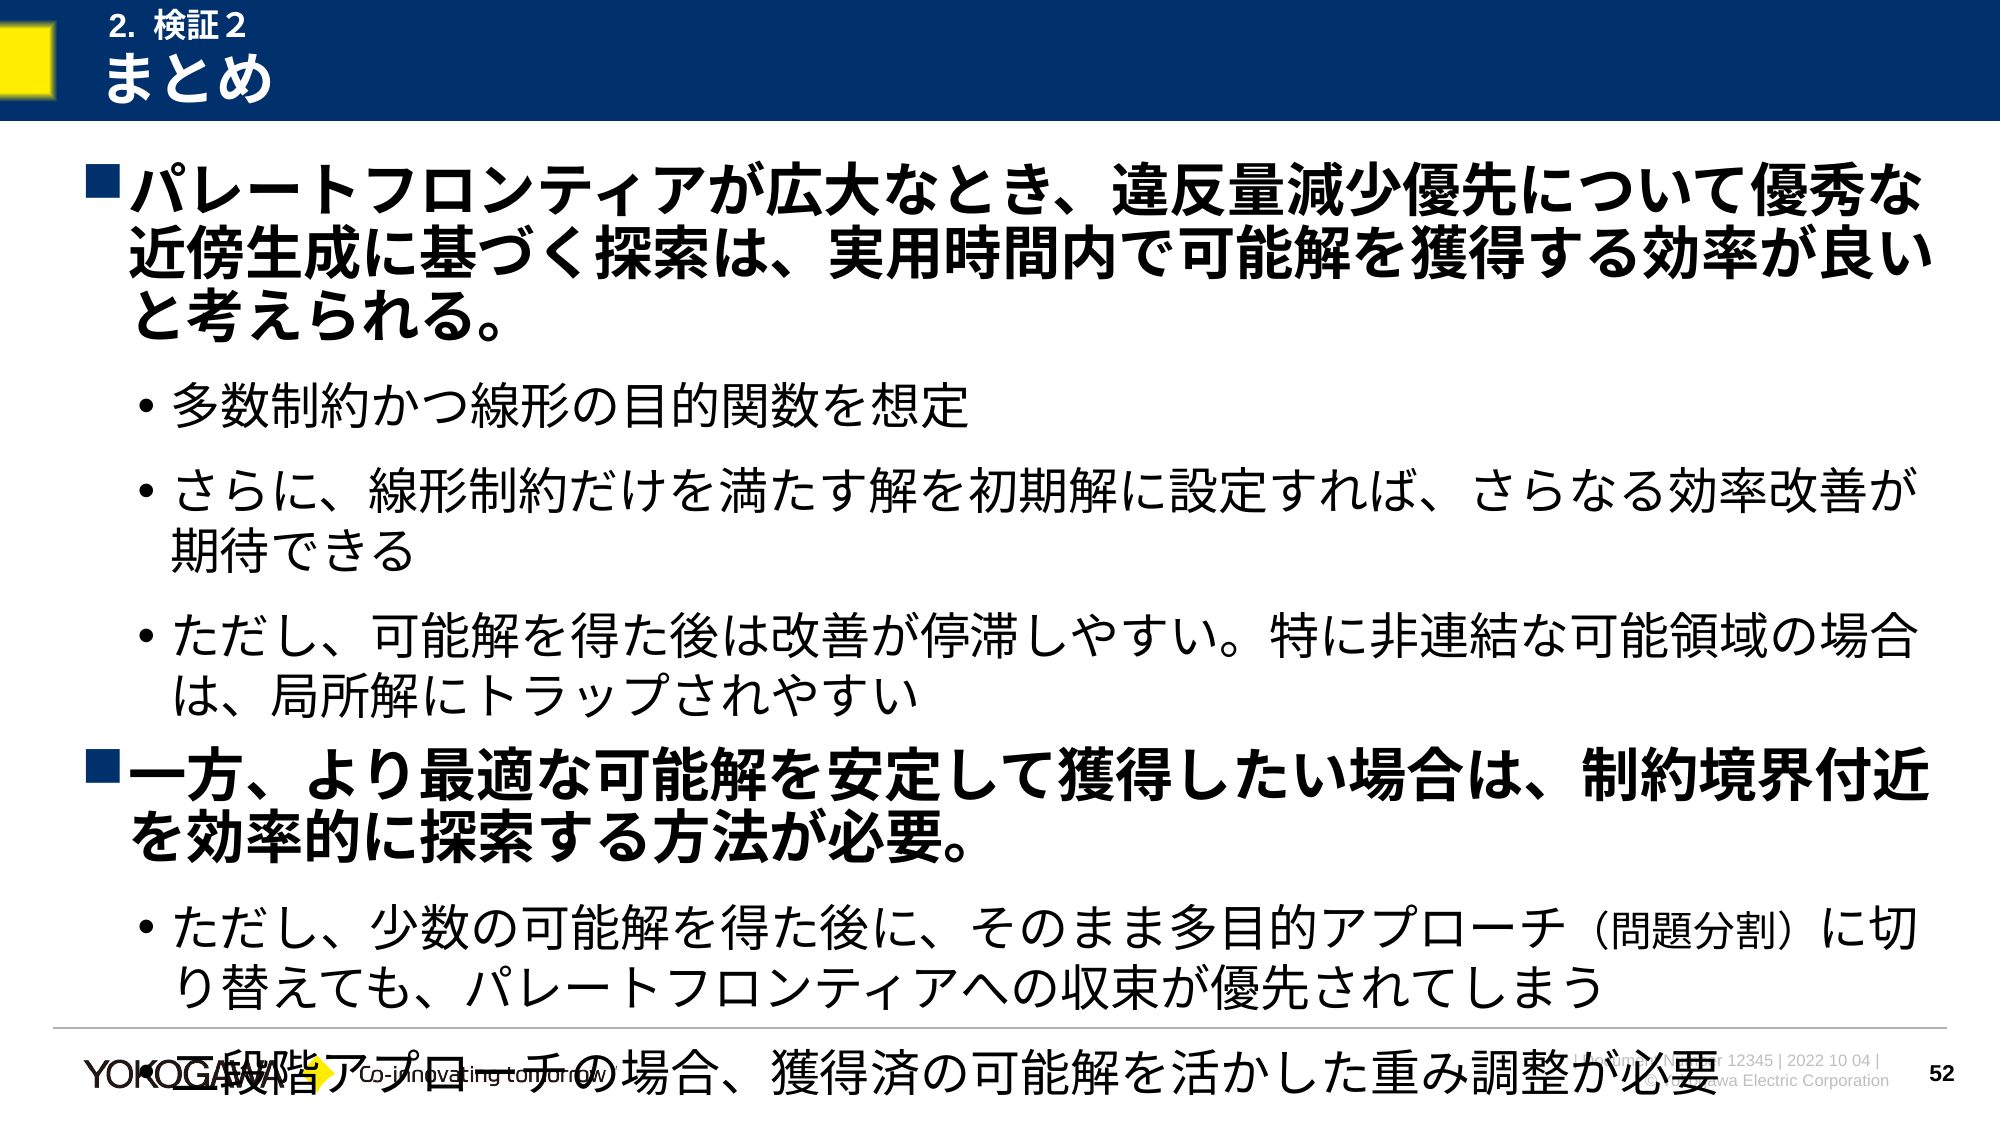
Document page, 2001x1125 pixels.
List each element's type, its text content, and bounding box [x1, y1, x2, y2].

text_box パレートフロンティアが広大なとき、違反量減少優先について優秀な近傍生成に基づく探索は、実用時間内で可能解を獲得する効率が良いと考えられる。 多数制約かつ線形の目的関数を想定 さらに、線形制約だけを満たす解を初期解に設定すれば、さらなる効率改善が期待できる ただし、可能解を得た後は改善が停滞しやすい。特に非連結な可能領域の場合は、局所解にトラップされやすい 一方、より最適な可能解を安定して獲得したい場合は、制約境界付近を効率的に探索する方法が必要。 ただし、少数の可能解を得た後に、そのまま多目的アプローチ（問題分割）に切り替えても、パレートフロンティアへの収束が優先されてしまう 二段階アプローチの場合、獲得済の可能解を活かした重み調整が必要 [66, 153, 1955, 250]
title まとめ [84, 39, 1955, 125]
picture [83, 1055, 617, 1093]
text_box 2. 検証２ [93, 0, 559, 52]
picture [0, 6, 69, 115]
slide_number 52 [1904, 1042, 1970, 1103]
